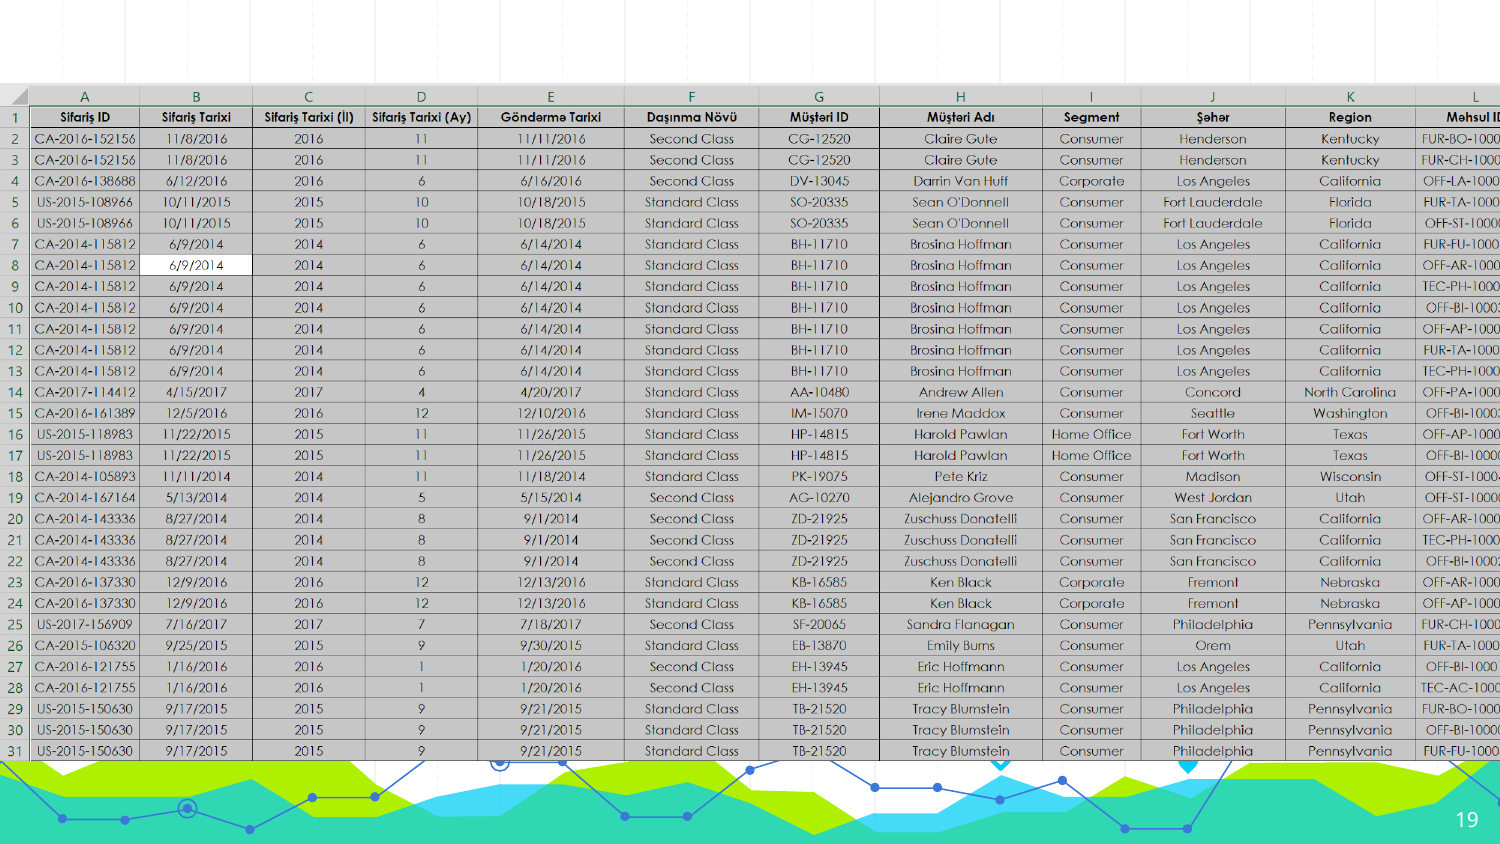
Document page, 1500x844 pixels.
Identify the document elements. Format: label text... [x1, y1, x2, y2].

picture [0, 83, 1500, 761]
slide_number ‹#› [1403, 791, 1494, 844]
